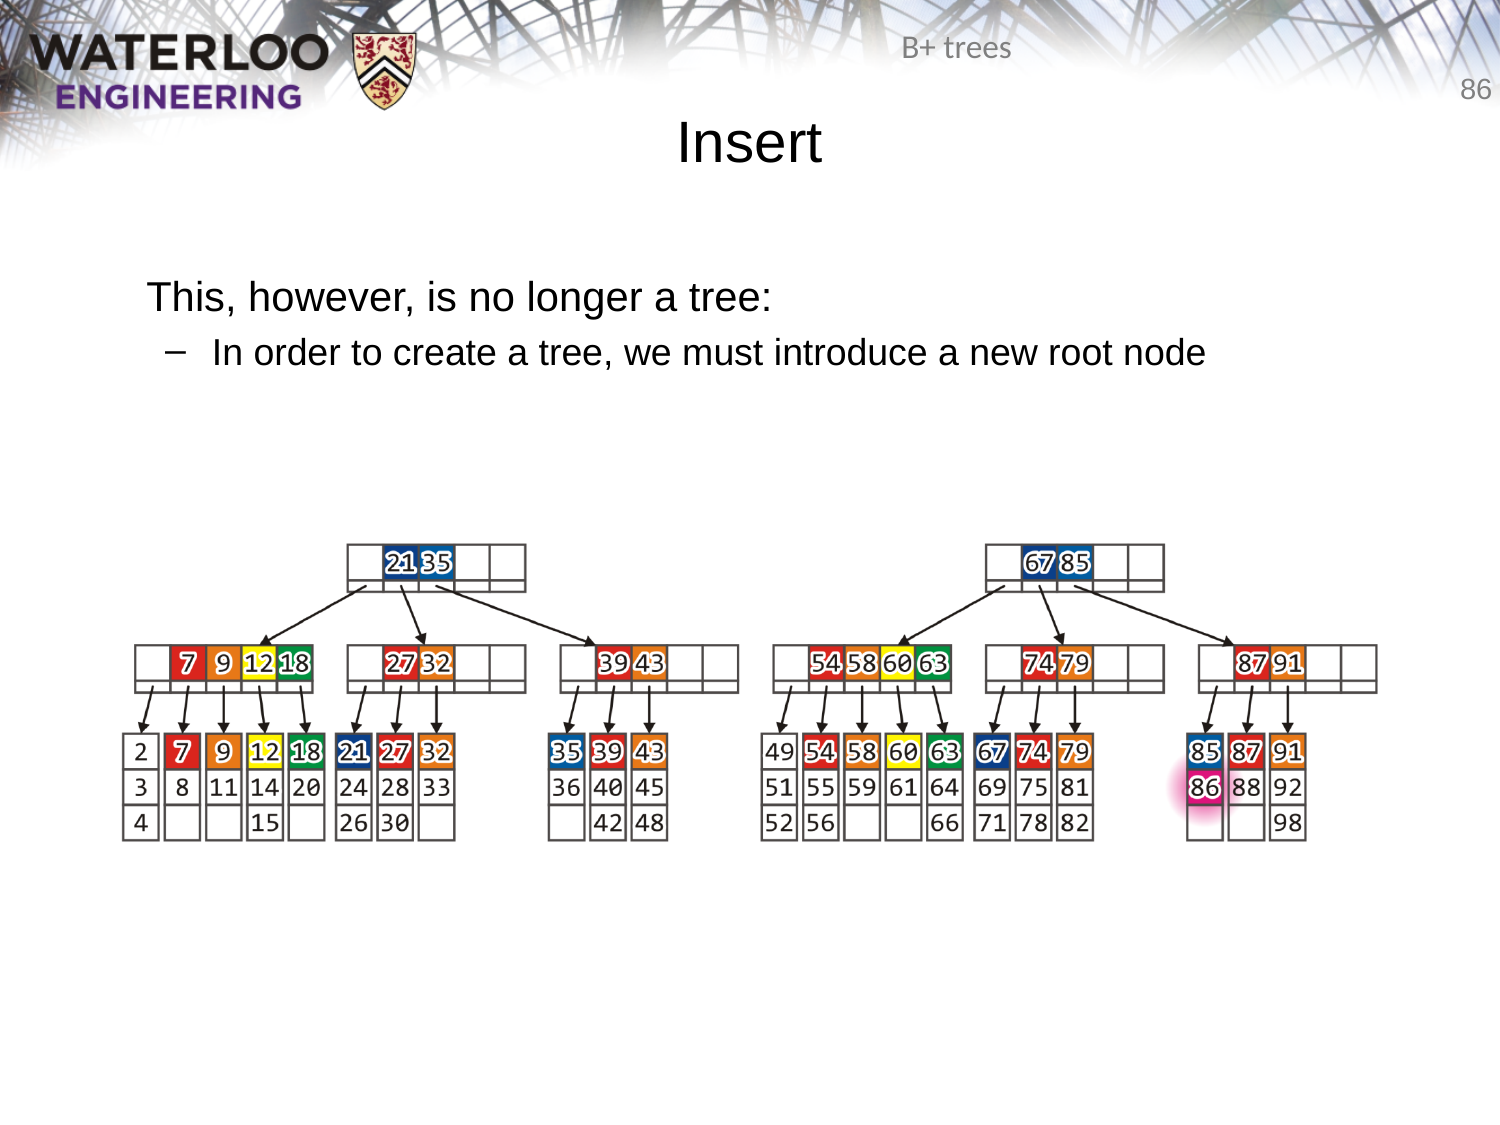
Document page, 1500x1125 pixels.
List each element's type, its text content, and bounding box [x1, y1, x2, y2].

picture [0, 0, 1500, 1125]
title Insert [74, 44, 1426, 233]
list This, however, is no longer a tree: In order to create a tree, we must introduce a new root node [74, 262, 1426, 1006]
